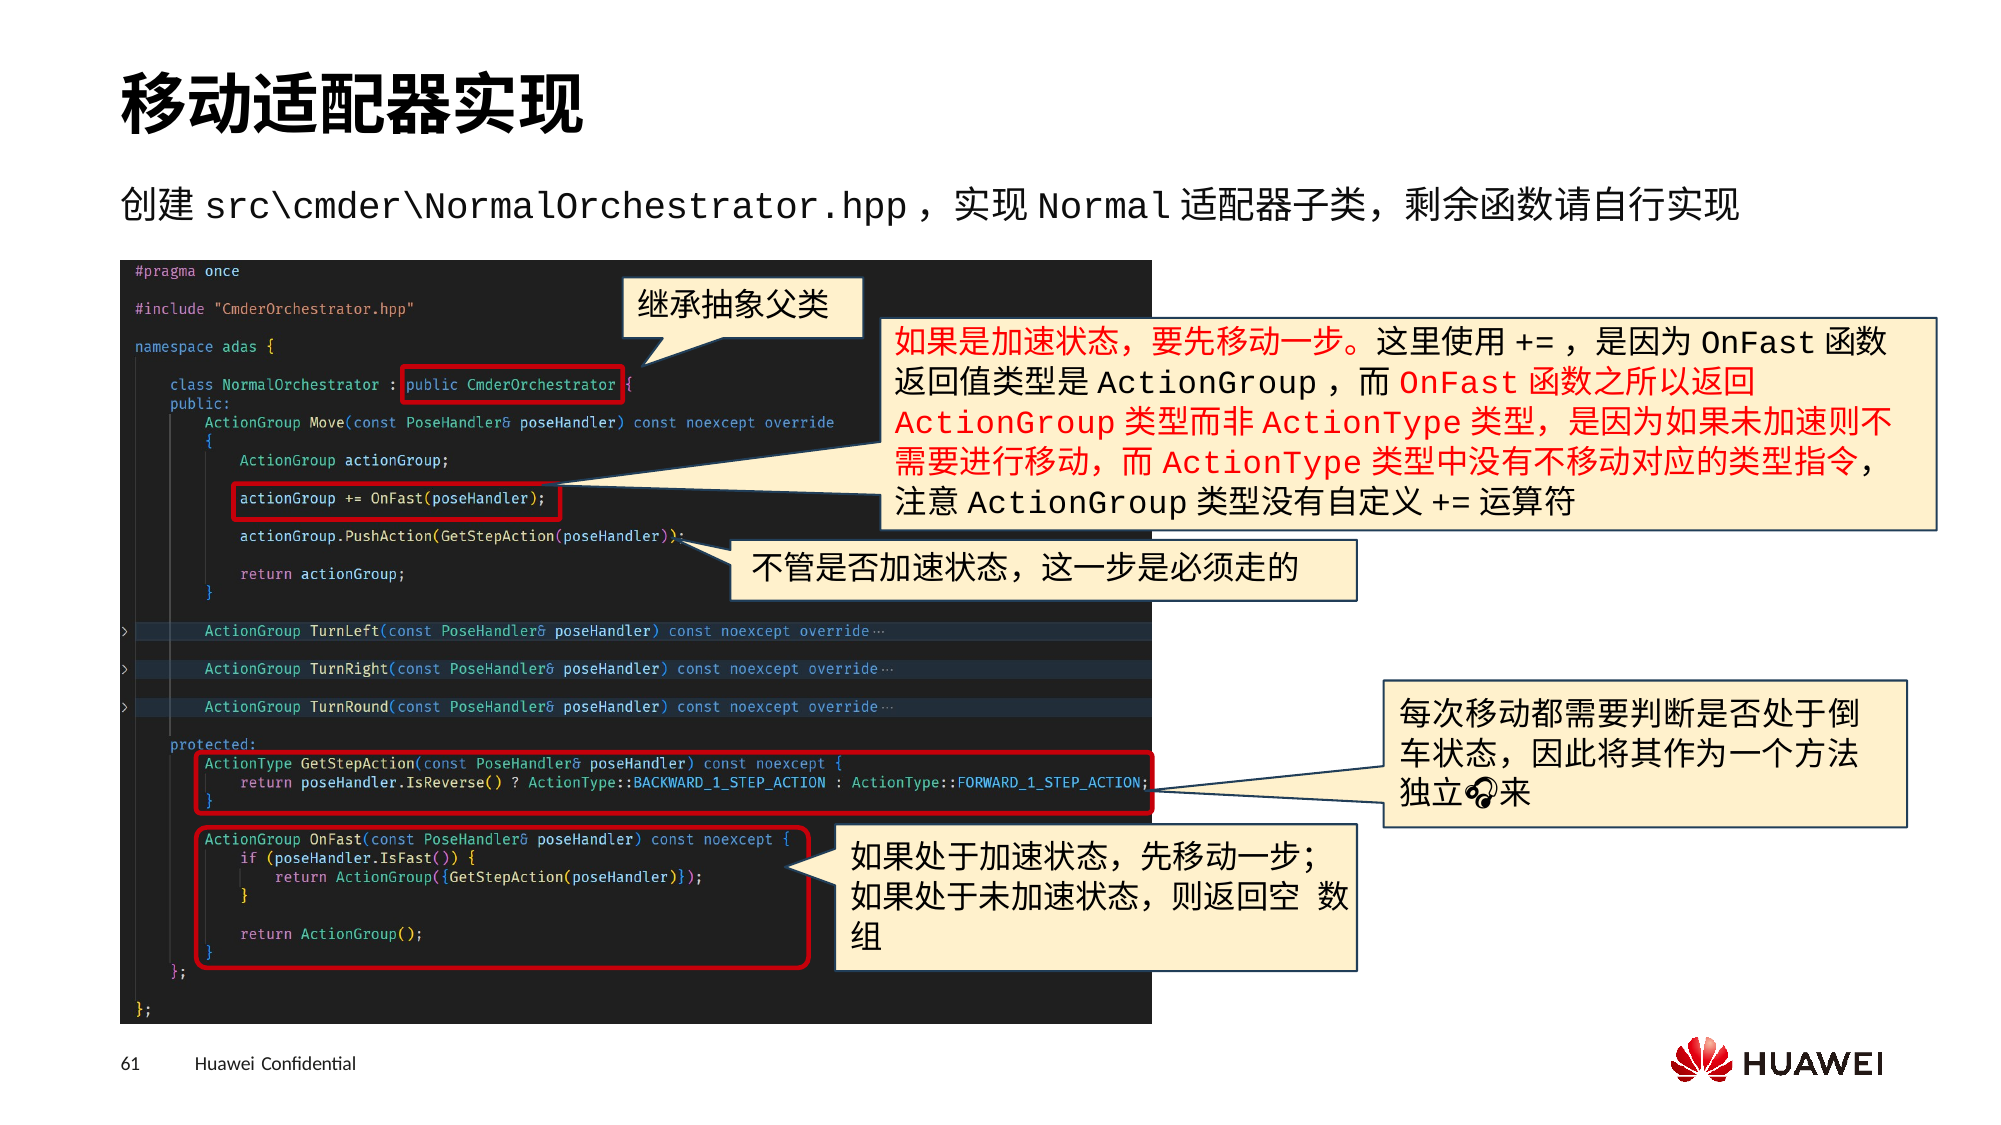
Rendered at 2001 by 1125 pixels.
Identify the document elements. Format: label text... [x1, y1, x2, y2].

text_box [230, 316, 1938, 602]
title 移动适配器实现 [118, 58, 593, 178]
footer Huawei Confidential [192, 1053, 369, 1125]
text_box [119, 260, 1909, 1024]
text_box 创建src\cmder\NormalOrchestrator.hpp，实现Normal适配器子类，剩余函数请自行实现 继承抽象父类 如果是加速状态，要先移动一步。这里使用+=，是因为OnFast函数 返回值类型是ActionGroup，而OnFast函数之所以返回 ActionGroup类型而非ActionType类型，是因为如果未加速则不需要进行移动，而ActionType类型中没有不移动对应的类型指令，注意ActionGroup类型没有自定义+=运算符 不管是否加速状态，这一步是必须走的 [118, 178, 1915, 268]
slide_number 61 [114, 1053, 151, 1125]
picture [1671, 1037, 1882, 1082]
